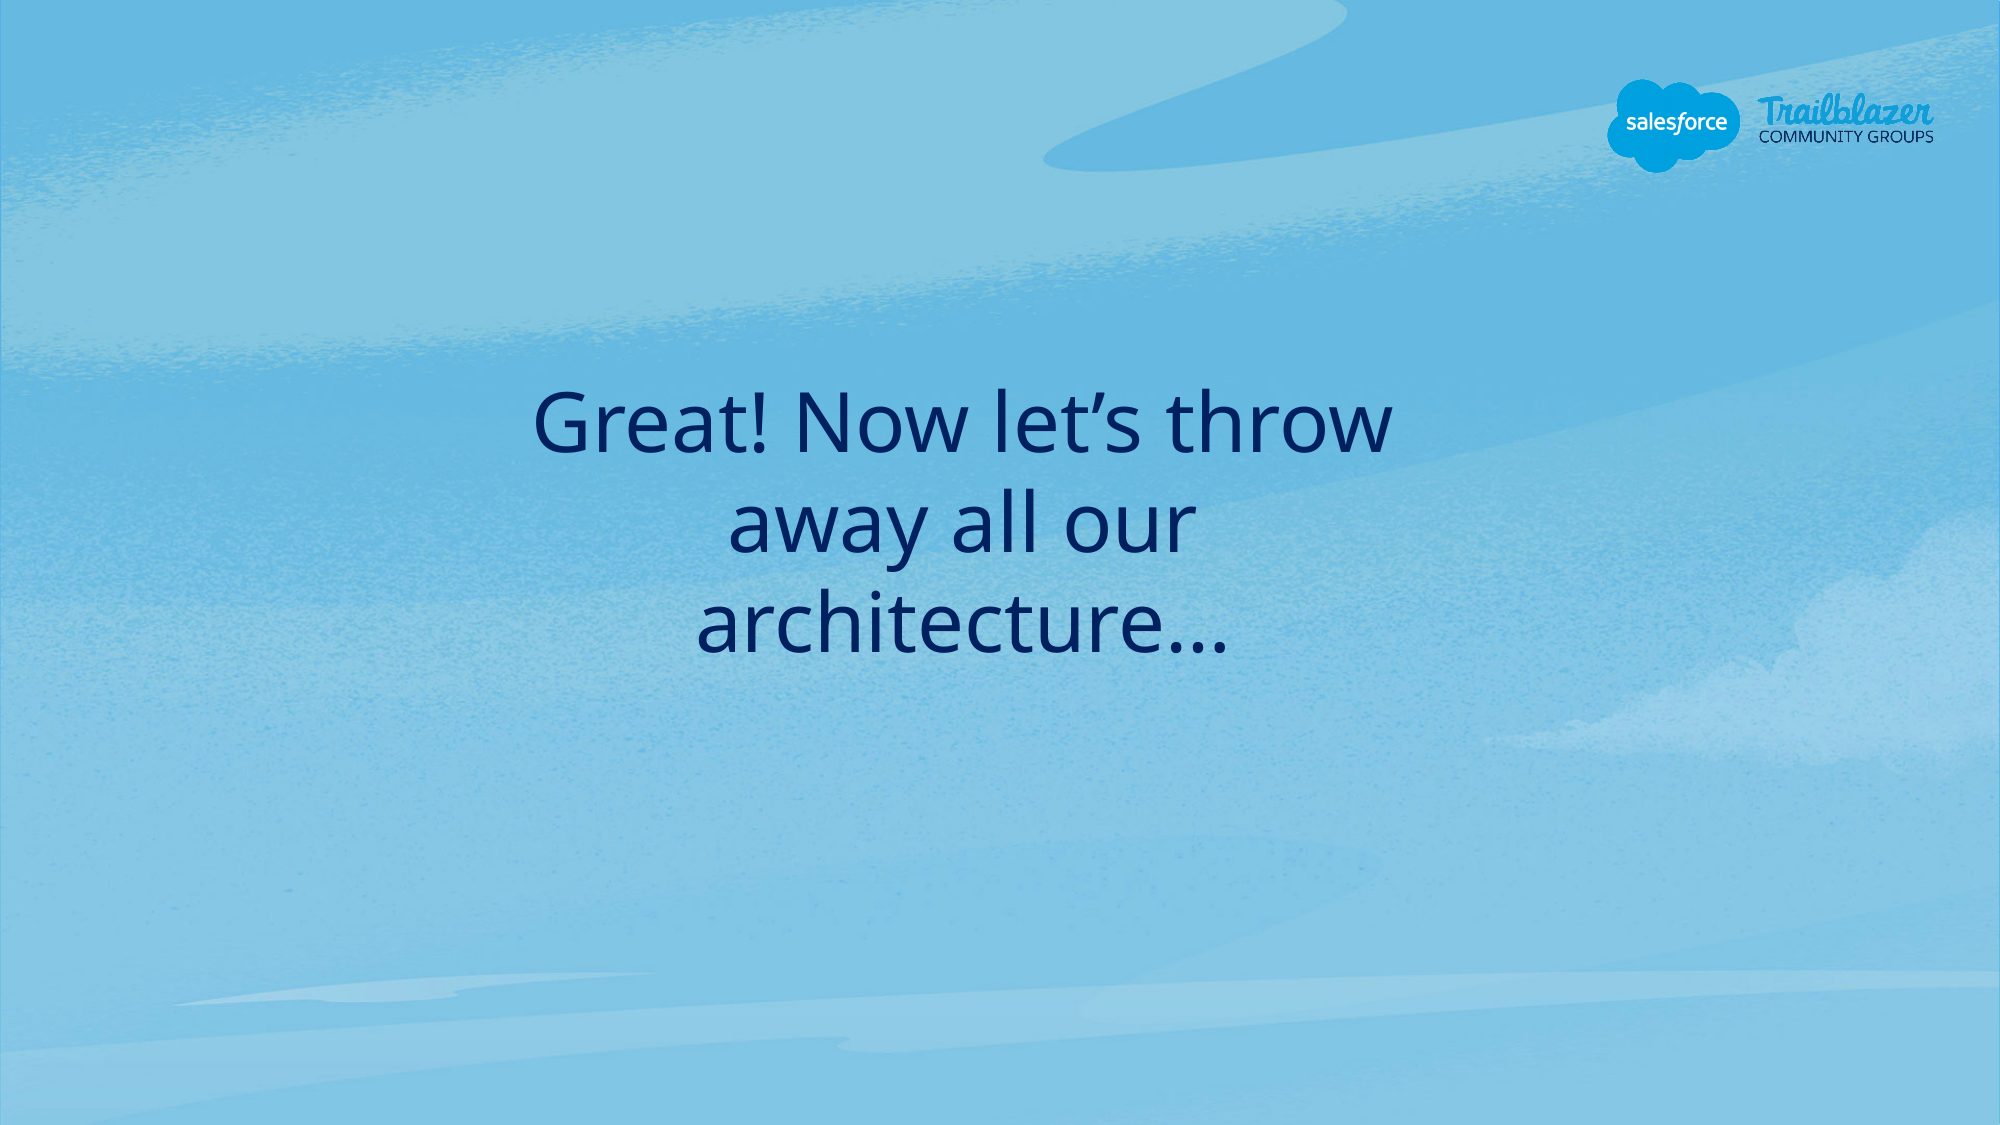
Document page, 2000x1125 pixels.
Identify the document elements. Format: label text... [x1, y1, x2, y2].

picture [0, 0, 2000, 1125]
list Great! Now let’s throw away all our architecture… [482, 368, 1444, 519]
